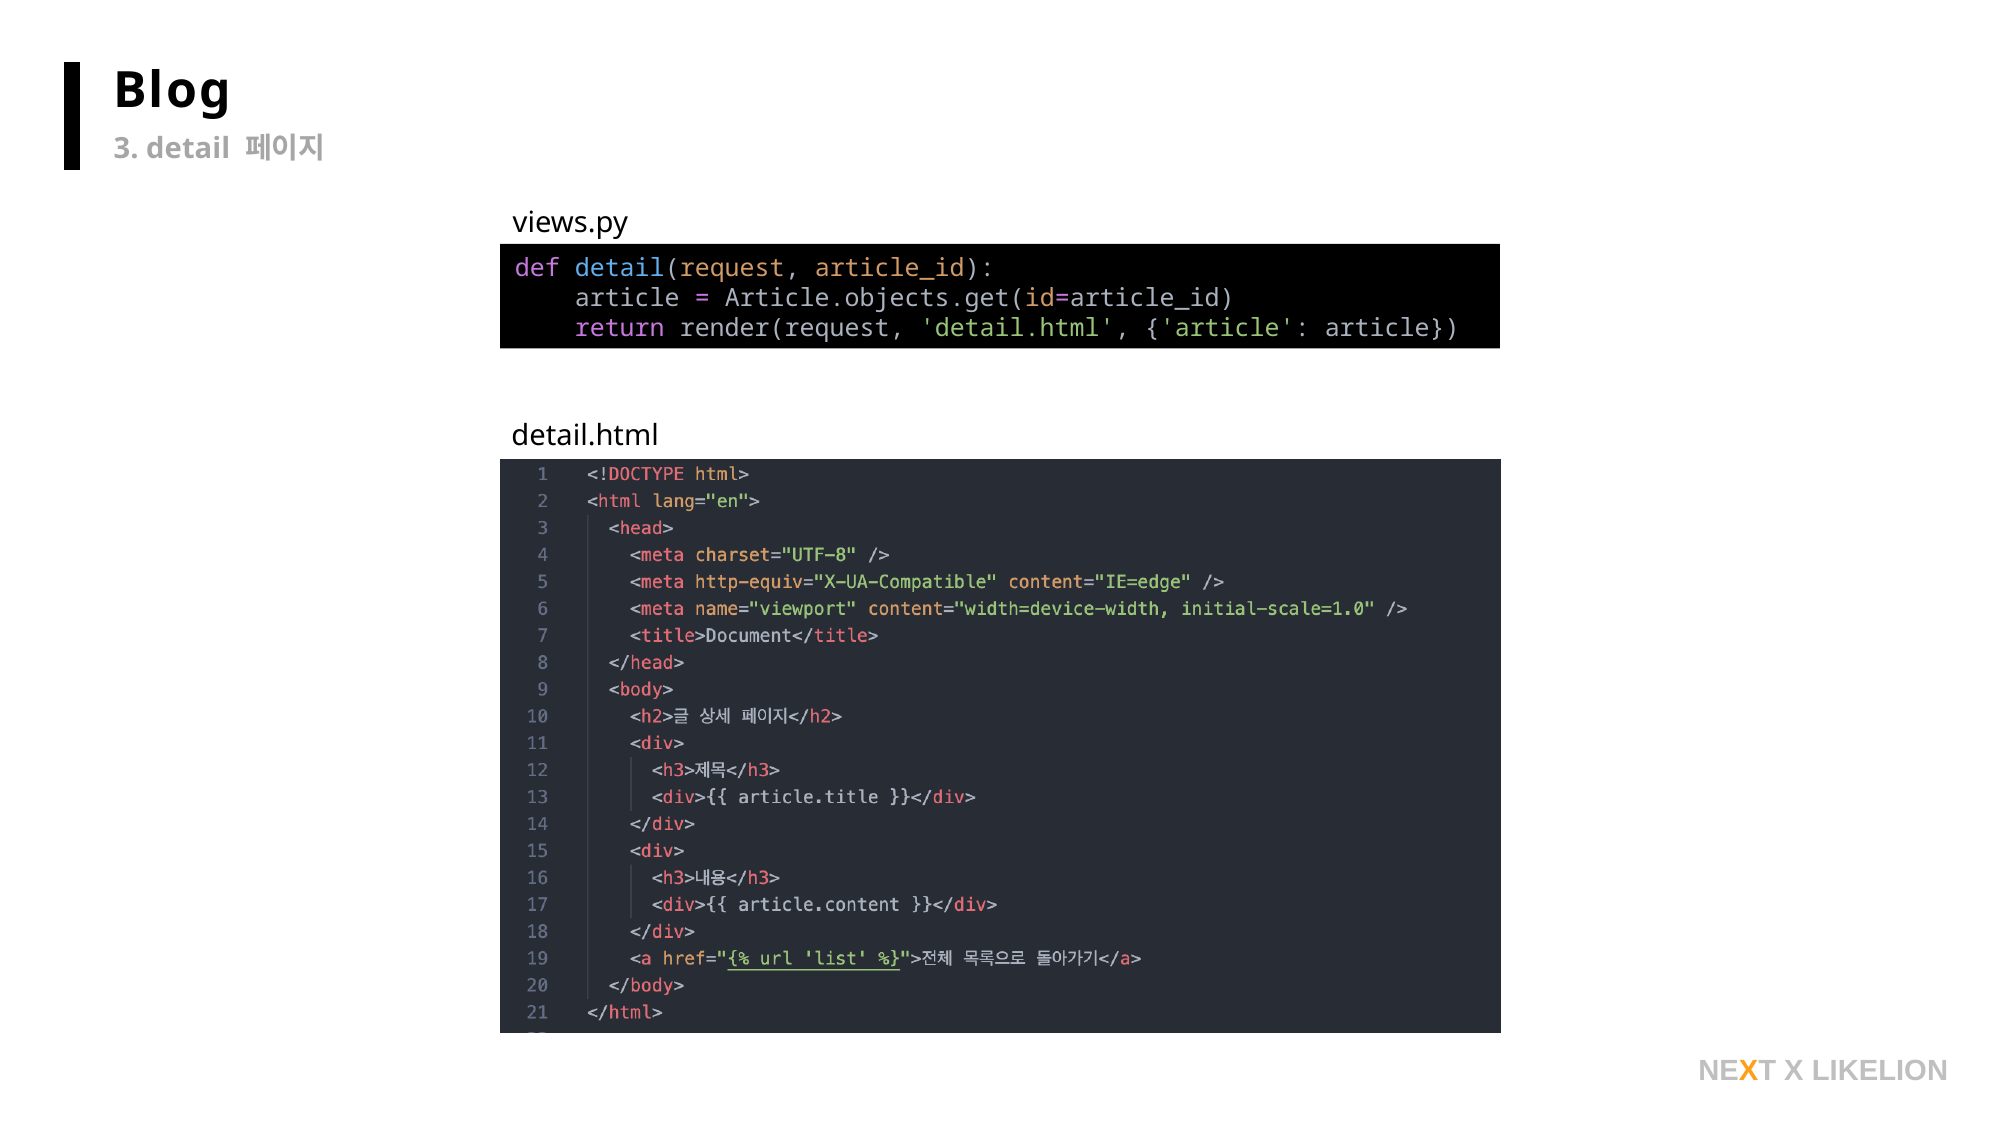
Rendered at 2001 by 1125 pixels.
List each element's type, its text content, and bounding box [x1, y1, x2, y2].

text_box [499, 195, 1500, 350]
text_box 3. detail 페이지 [98, 122, 341, 172]
text_box detail.html [496, 409, 674, 459]
picture [499, 459, 1501, 1033]
text_box [64, 62, 80, 170]
text_box NEXT X LIKELION [1683, 1044, 1964, 1094]
text_box Blog [98, 50, 741, 126]
